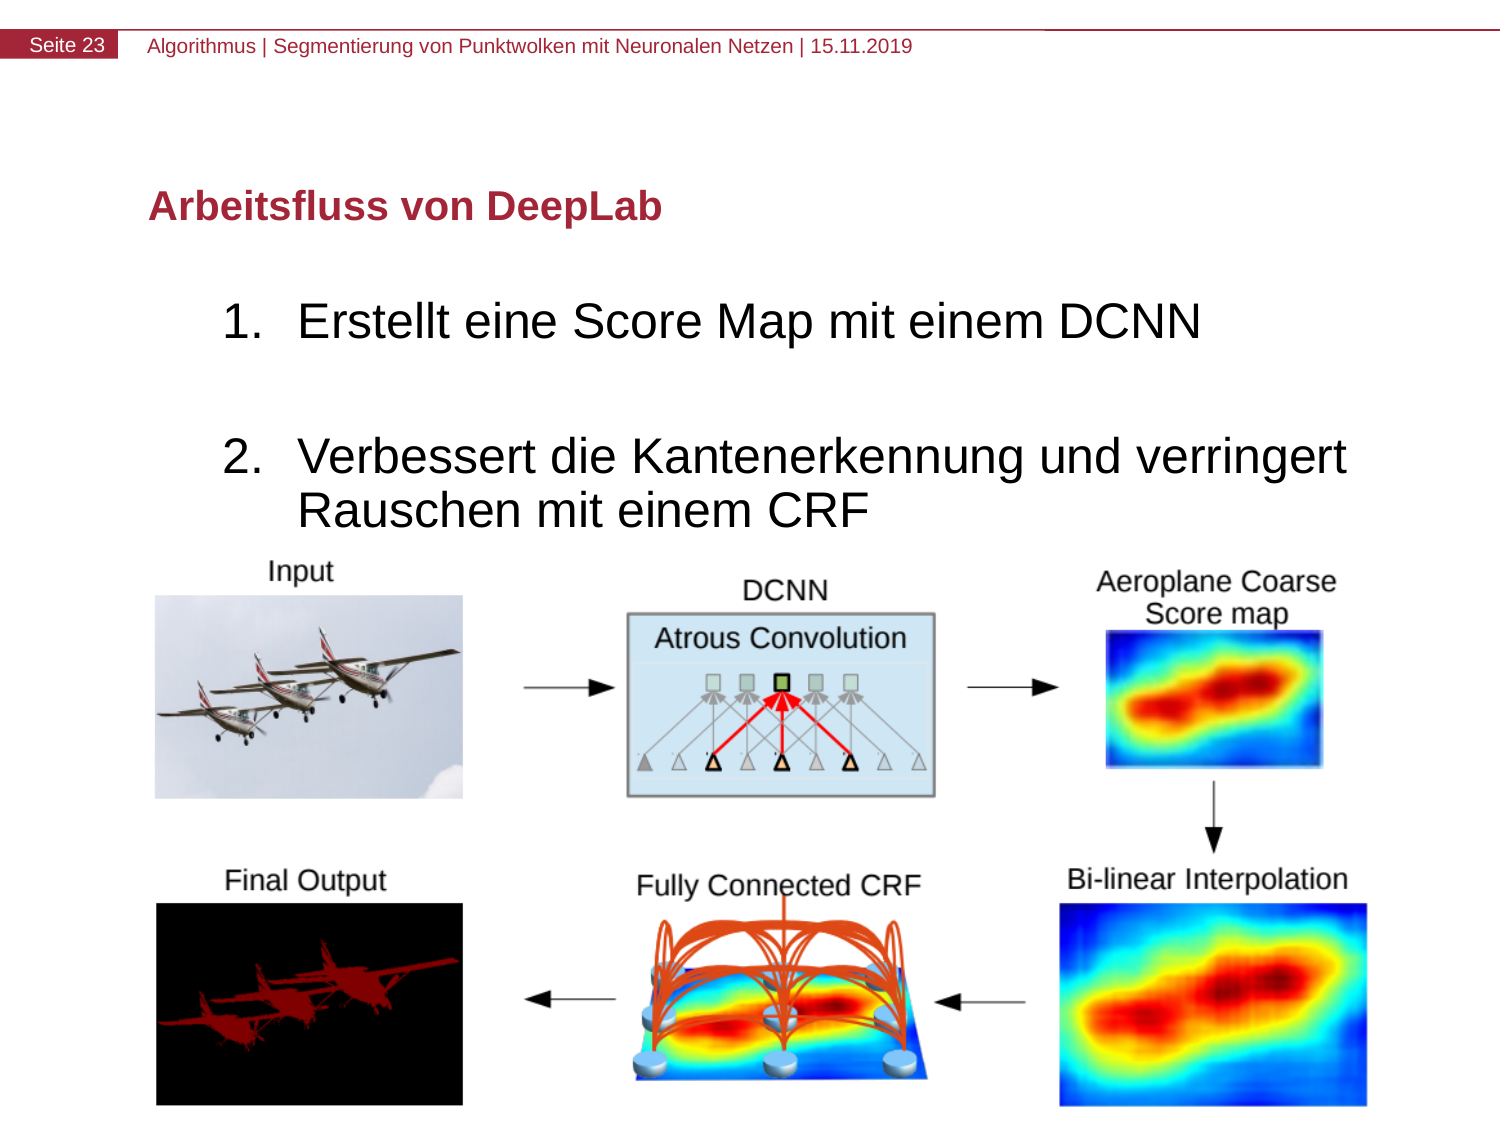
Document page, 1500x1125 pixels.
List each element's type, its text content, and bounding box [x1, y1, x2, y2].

list Erstellt eine Score Map mit einem DCNN Verbessert die Kantenerkennung und verringert Rauschen mit einem CRF [132, 287, 1371, 540]
picture [108, 541, 1392, 1125]
title Arbeitsfluss von DeepLab [132, 149, 1413, 258]
